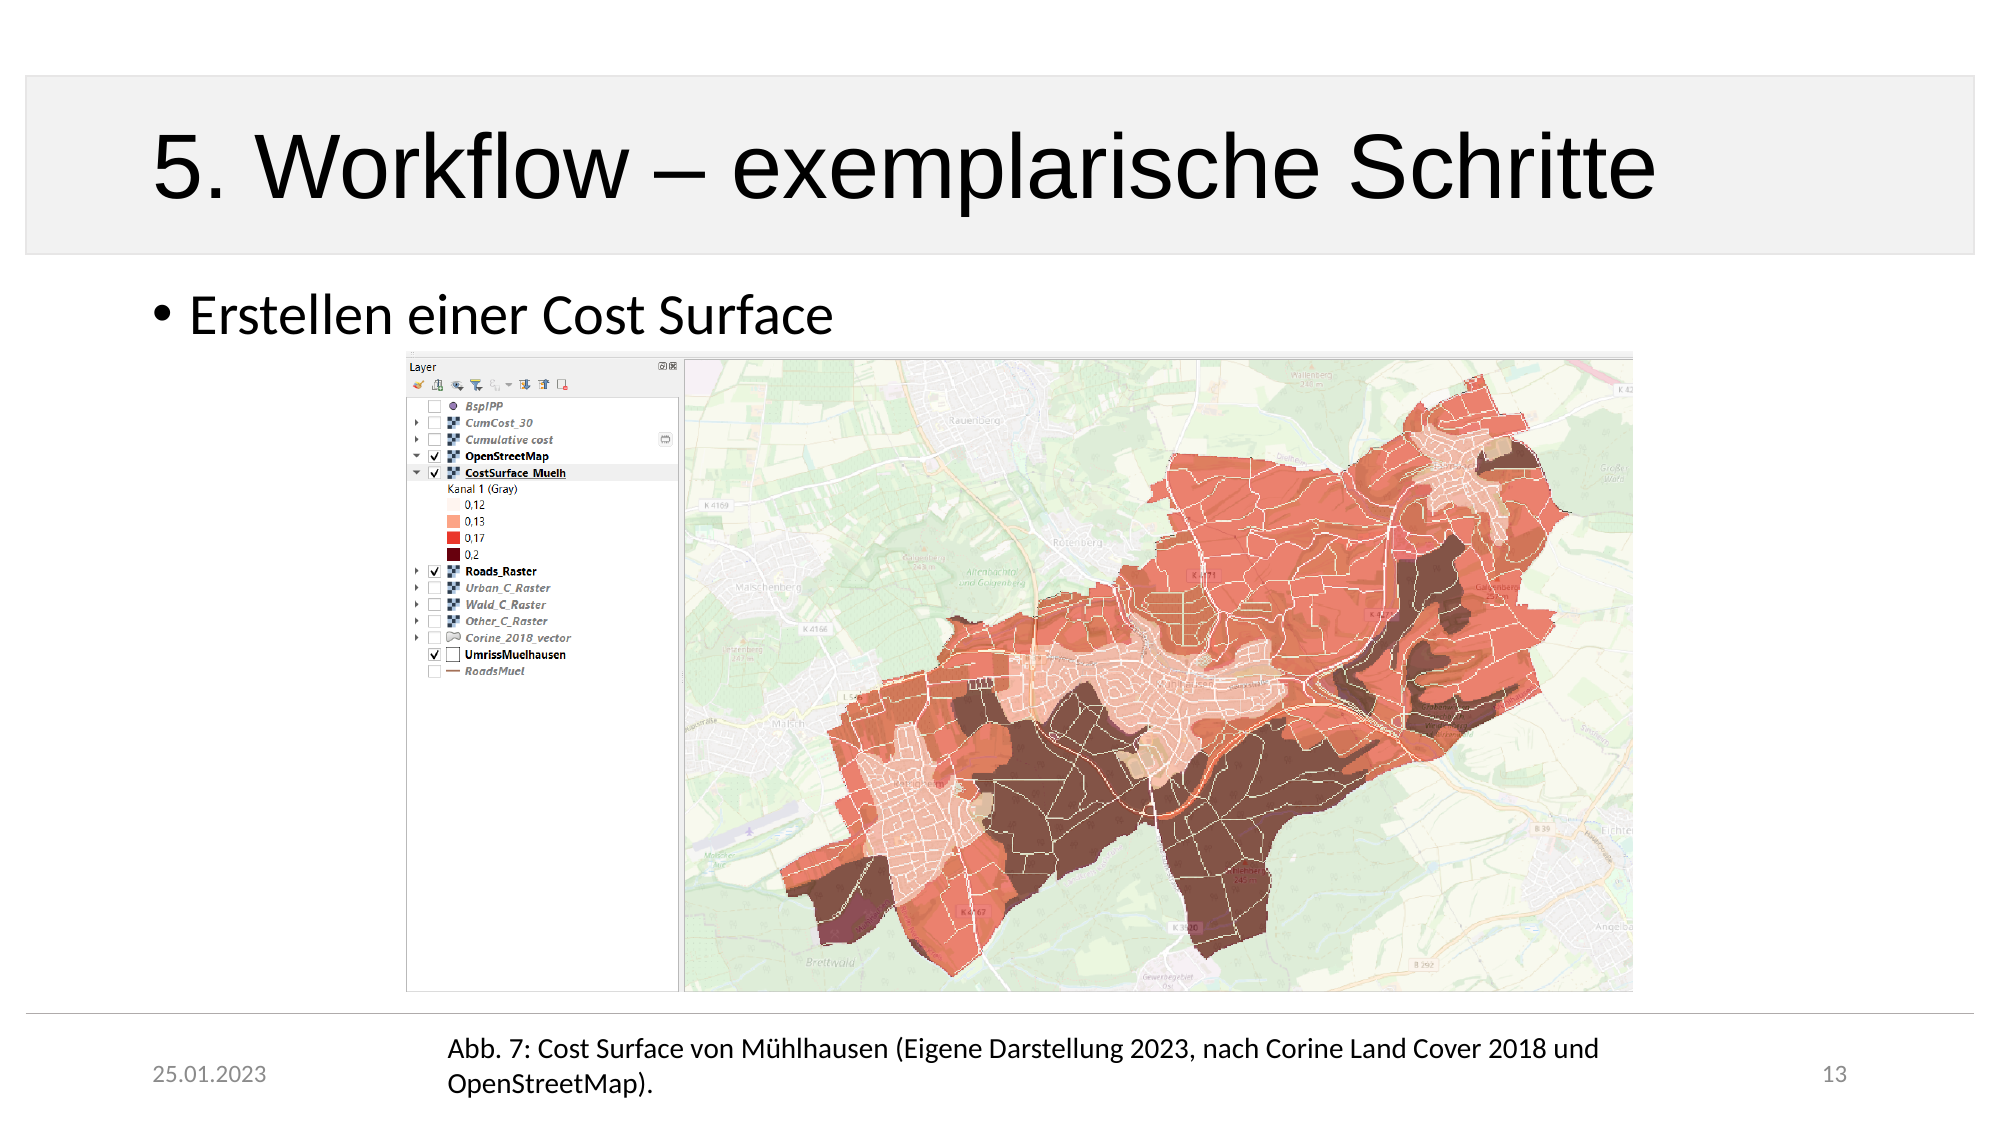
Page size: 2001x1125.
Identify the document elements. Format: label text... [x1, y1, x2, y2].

picture [406, 351, 1633, 992]
slide_number 13 [1837, 1042, 1863, 1103]
text_box Abb. 7: Cost Surface von Mühlhausen (Eigene Darstellung 2023, nach Corine Land Cover 2018 und OpenStreetMap). [432, 1021, 1837, 1107]
text_box [1863, 75, 1975, 255]
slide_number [137, 1042, 588, 1103]
list Erstellen einer Cost Surface [137, 276, 1863, 991]
title 5. Workflow – exemplarische Schritte [137, 59, 1863, 276]
text_box [25, 75, 137, 255]
